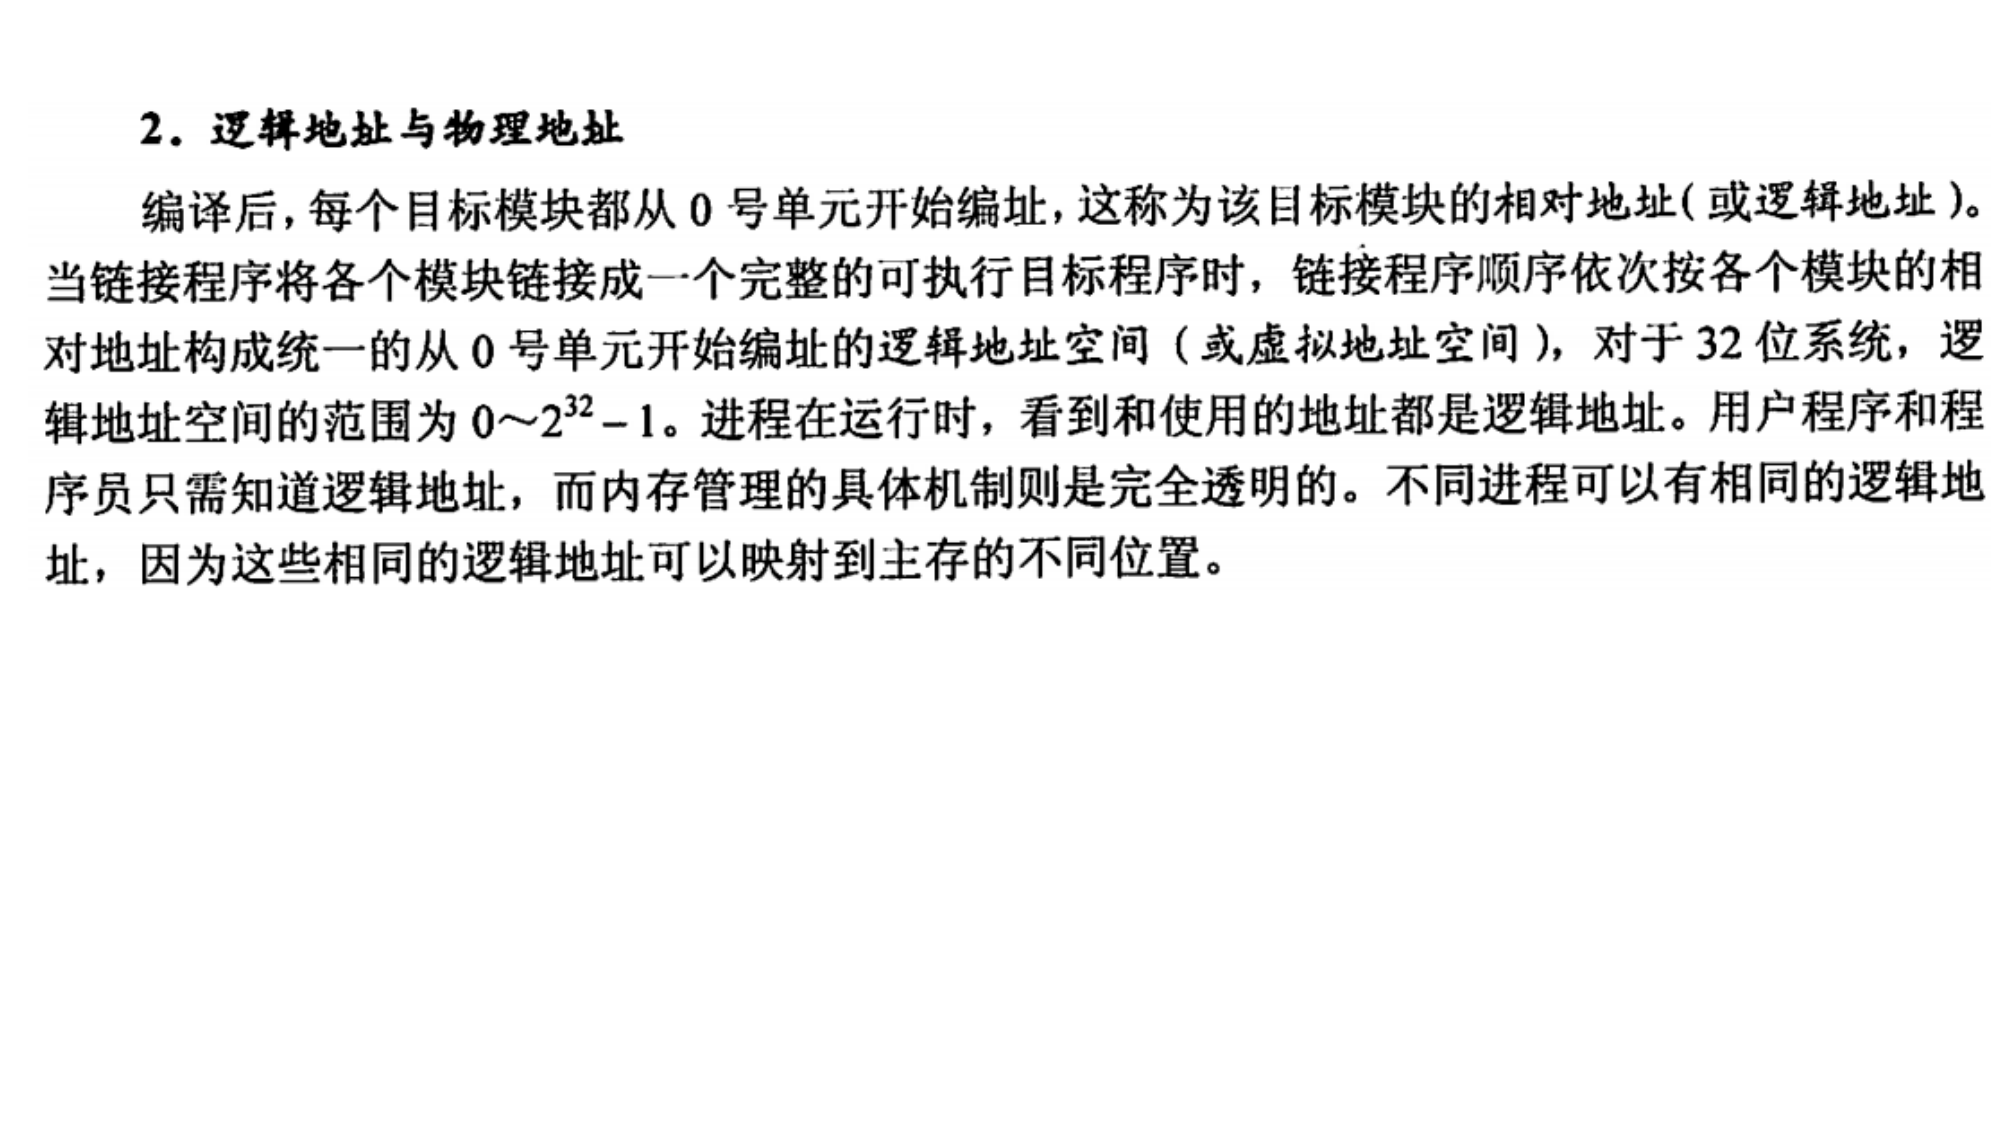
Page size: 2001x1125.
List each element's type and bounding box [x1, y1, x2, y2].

list [28, 101, 1991, 595]
